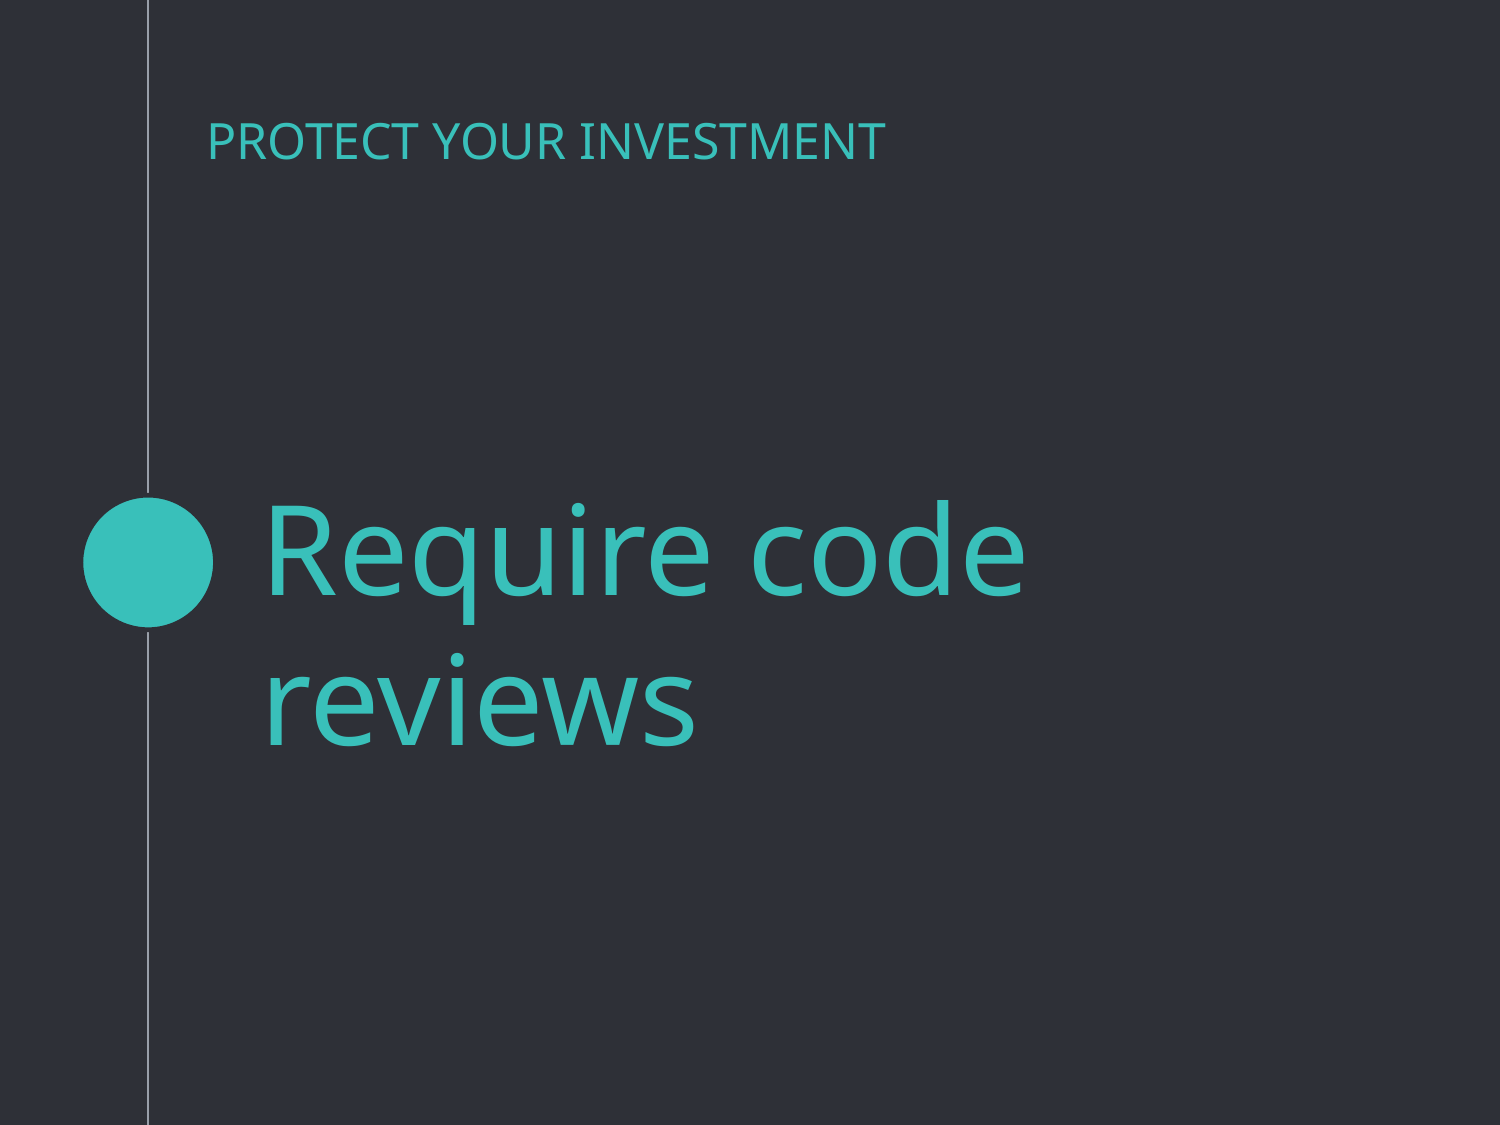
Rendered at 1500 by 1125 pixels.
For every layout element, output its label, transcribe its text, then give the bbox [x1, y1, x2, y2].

title PROTECT YOUR INVESTMENT [191, 109, 1317, 185]
list Require code reviews [245, 455, 1371, 782]
